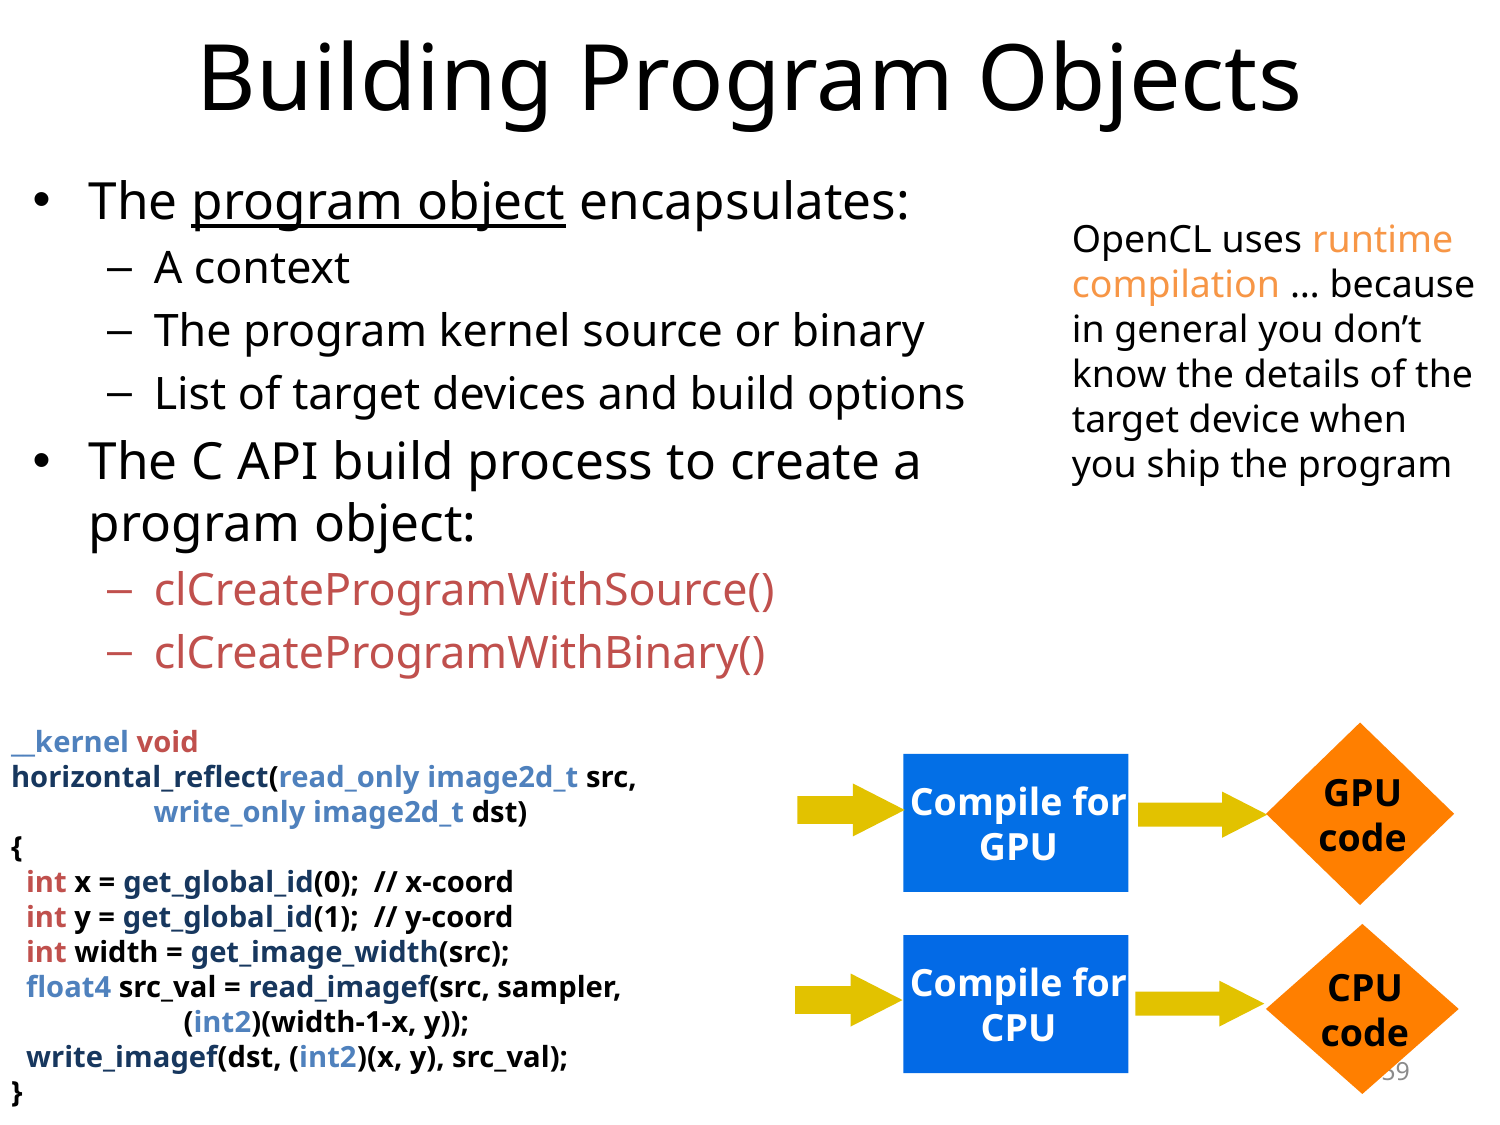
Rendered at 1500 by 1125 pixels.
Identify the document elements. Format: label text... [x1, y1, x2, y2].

text_box OpenCL uses runtime compilation … because in general you don’t know the details of the target device when you ship the program [1057, 208, 1495, 538]
title Building Program Objects [17, 9, 1483, 138]
text_box [1137, 984, 1260, 1024]
text_box CPU code [1265, 923, 1459, 1042]
text_box __kernel void horizontal_reflect(read_only image2d_t src, write_only image2d_t dst) { int x = get_global_id(0); // x-coord int y = get_global_id(1); // y-coord int width = get_image_width(src); float4 src_val = read_imagef(src, sampler, (int2)(width-1-x, y)); write_imagef(dst, (int2)(x, y), src_val); } [5, 723, 833, 1106]
text_box GPU code [1266, 722, 1455, 906]
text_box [903, 753, 1129, 1074]
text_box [796, 786, 901, 1024]
list The program object encapsulates: A context The program kernel source or binary List of target devices and build options The C API build process to create a program object: clCreateProgramWithSource() clCreateProgramWithBinary() [17, 160, 1046, 693]
slide_number 59 [1074, 1042, 1425, 1103]
text_box [1140, 795, 1263, 835]
